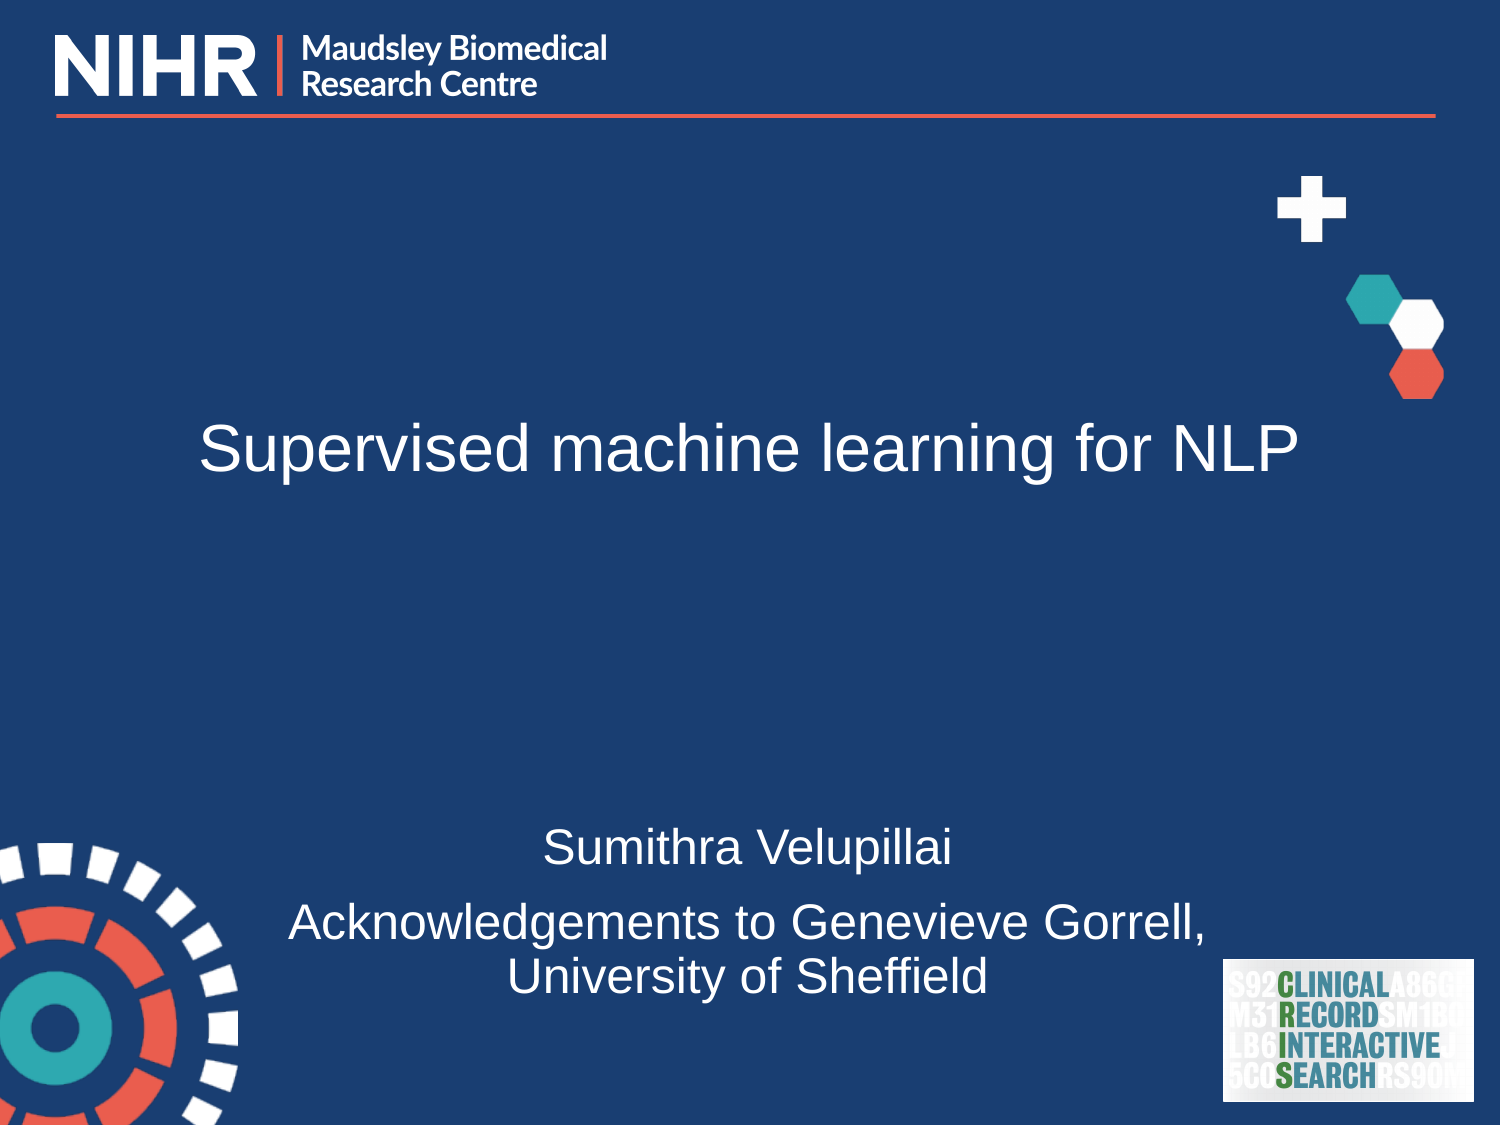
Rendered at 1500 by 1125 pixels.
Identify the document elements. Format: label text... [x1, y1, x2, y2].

picture [17, 0, 643, 140]
picture [1223, 959, 1474, 1102]
title Supervised machine learning for NLP [112, 350, 1388, 494]
subtitle Sumithra Velupillai Acknowledgements to Genevieve Gorrell, University of Sheffield [185, 813, 1311, 1086]
